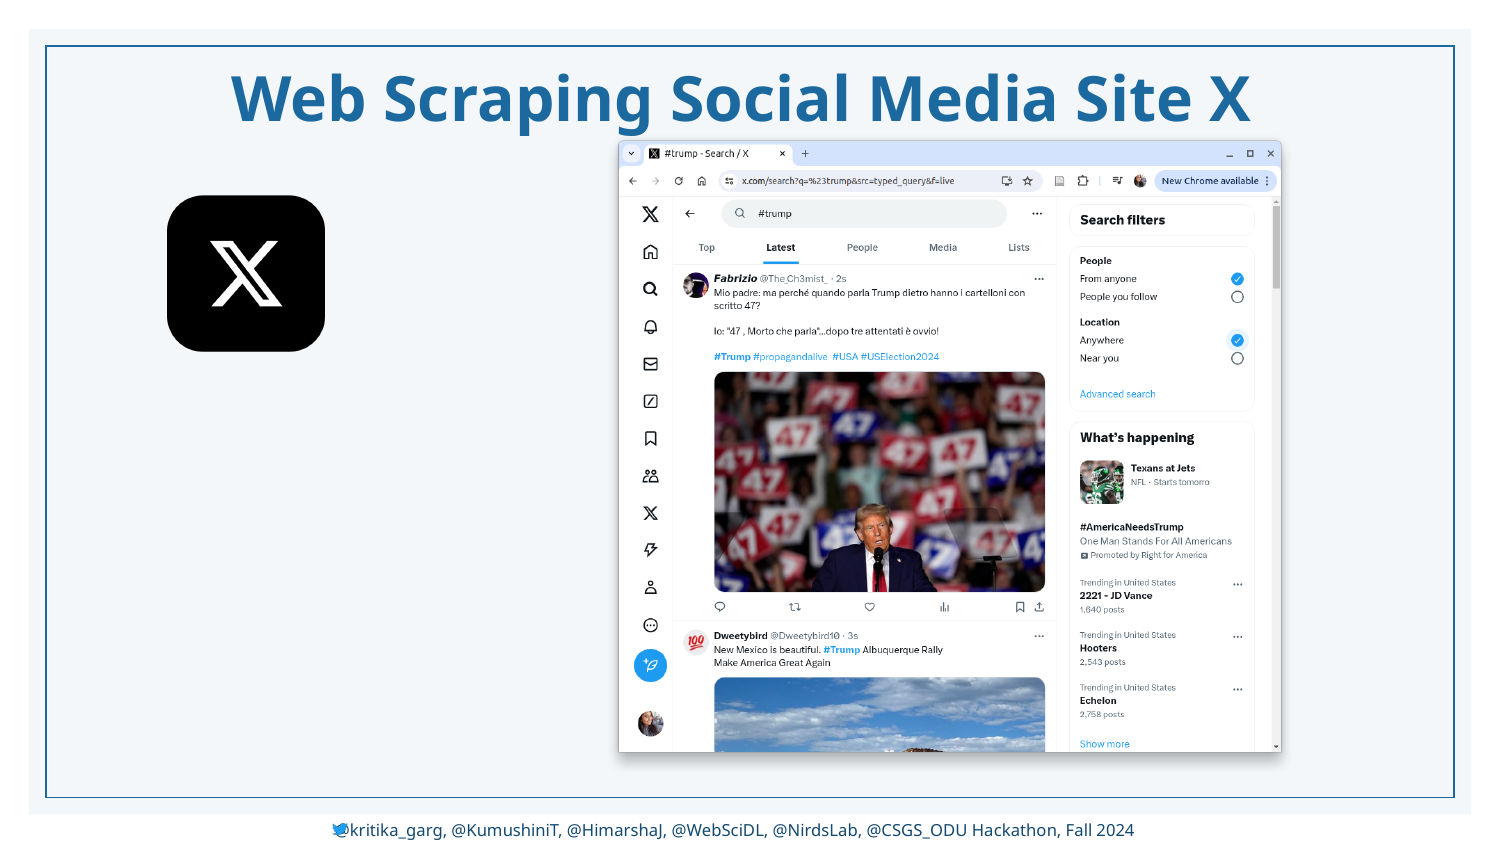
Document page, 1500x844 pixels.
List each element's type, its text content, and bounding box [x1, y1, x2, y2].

picture [332, 823, 348, 835]
title Web Scraping Social Media Site X [45, 16, 1455, 186]
picture [167, 194, 325, 352]
picture [607, 133, 1292, 773]
